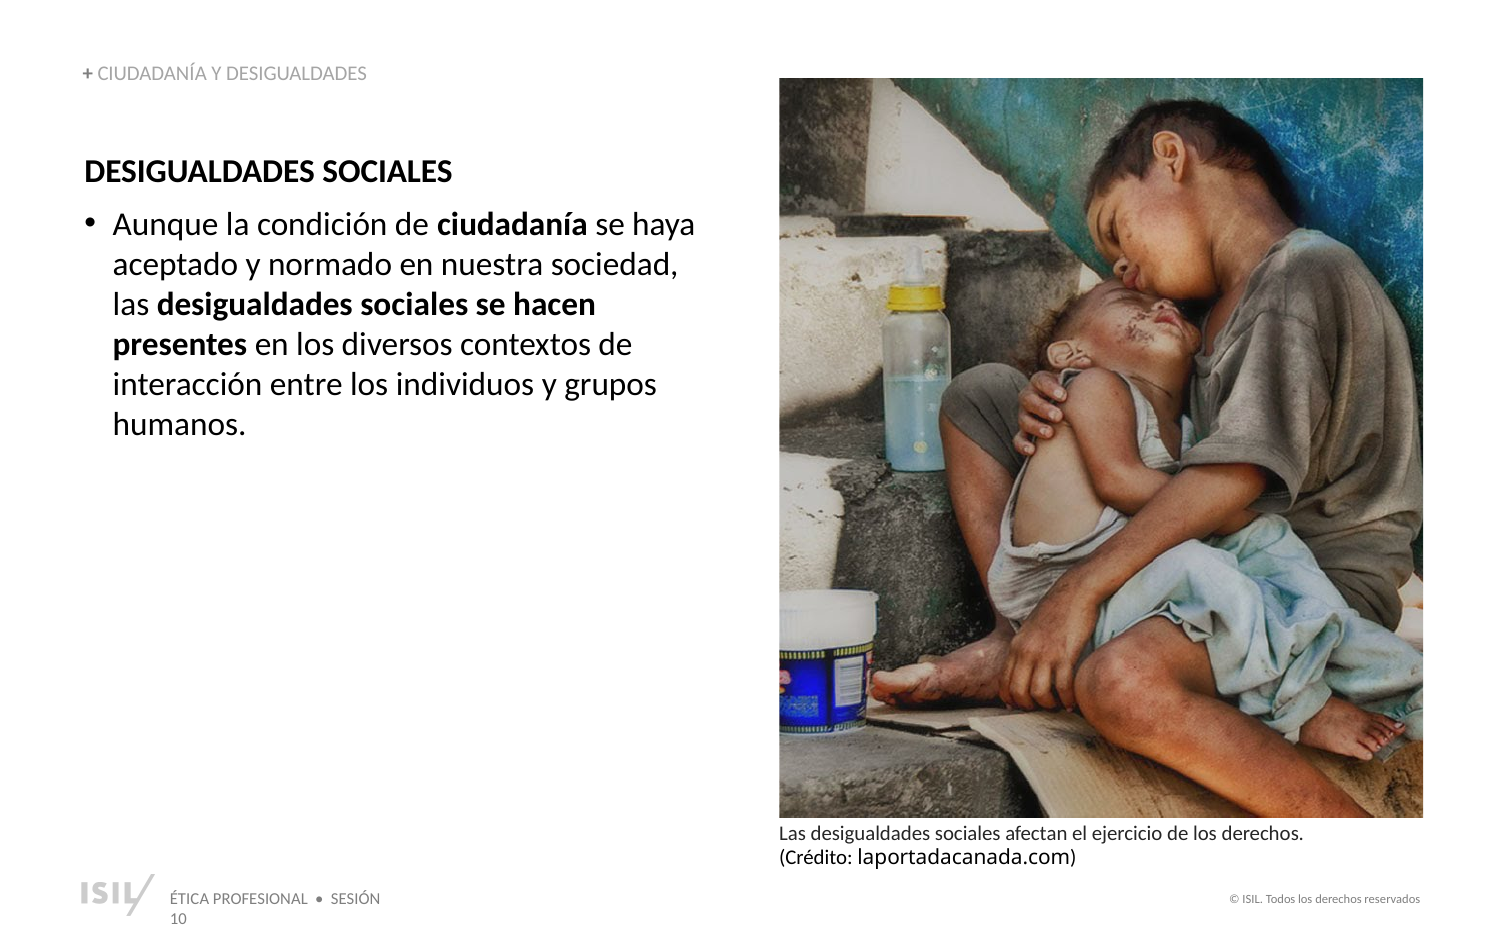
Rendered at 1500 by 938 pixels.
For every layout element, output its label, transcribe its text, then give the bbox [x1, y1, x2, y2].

picture [779, 78, 1424, 818]
text_box + CIUDADANÍA Y DESIGUALDADES [82, 62, 842, 85]
text_box DESIGUALDADES SOCIALES Aunque la condición de ciudadanía se haya aceptado y normado en nuestra sociedad, las desigualdades sociales se hacen presentes en los diversos contextos de interacción entre los individuos y grupos humanos. [82, 149, 721, 442]
text_box Las desigualdades sociales afectan el ejercicio de los derechos. (Crédito: laportadacanada.com) [779, 825, 1306, 870]
